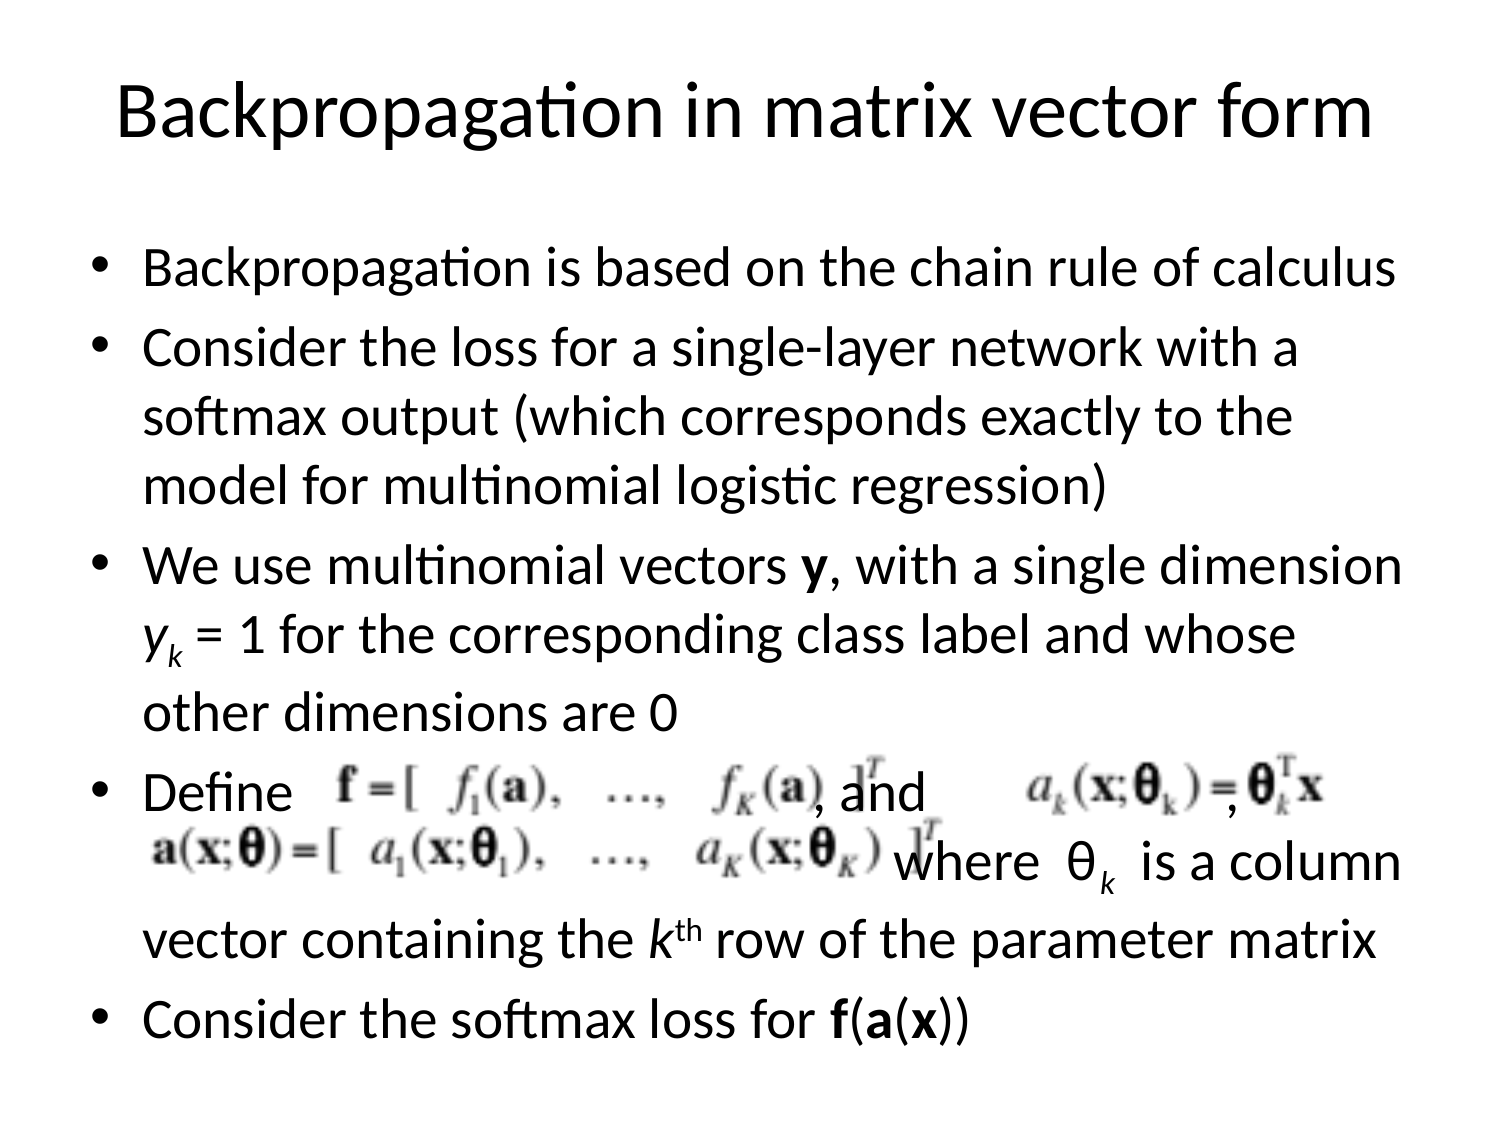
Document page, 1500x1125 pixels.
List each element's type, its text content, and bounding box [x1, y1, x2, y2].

list Backpropagation is based on the chain rule of calculus Consider the loss for a single-layer network with a softmax output (which corresponds exactly to the model for multinomial logistic regression) We use multinomial vectors y, with a single dimension yk = 1 for the corresponding class label and whose other dimensions are 0 Define , and , where θk is a column vector containing the kth row of the parameter matrix Consider the softmax loss for f(a(x)) [75, 221, 1425, 1125]
title Backpropagation in matrix vector form [27, 11, 1466, 200]
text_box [330, 736, 890, 796]
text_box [146, 798, 947, 899]
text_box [1021, 743, 1327, 824]
